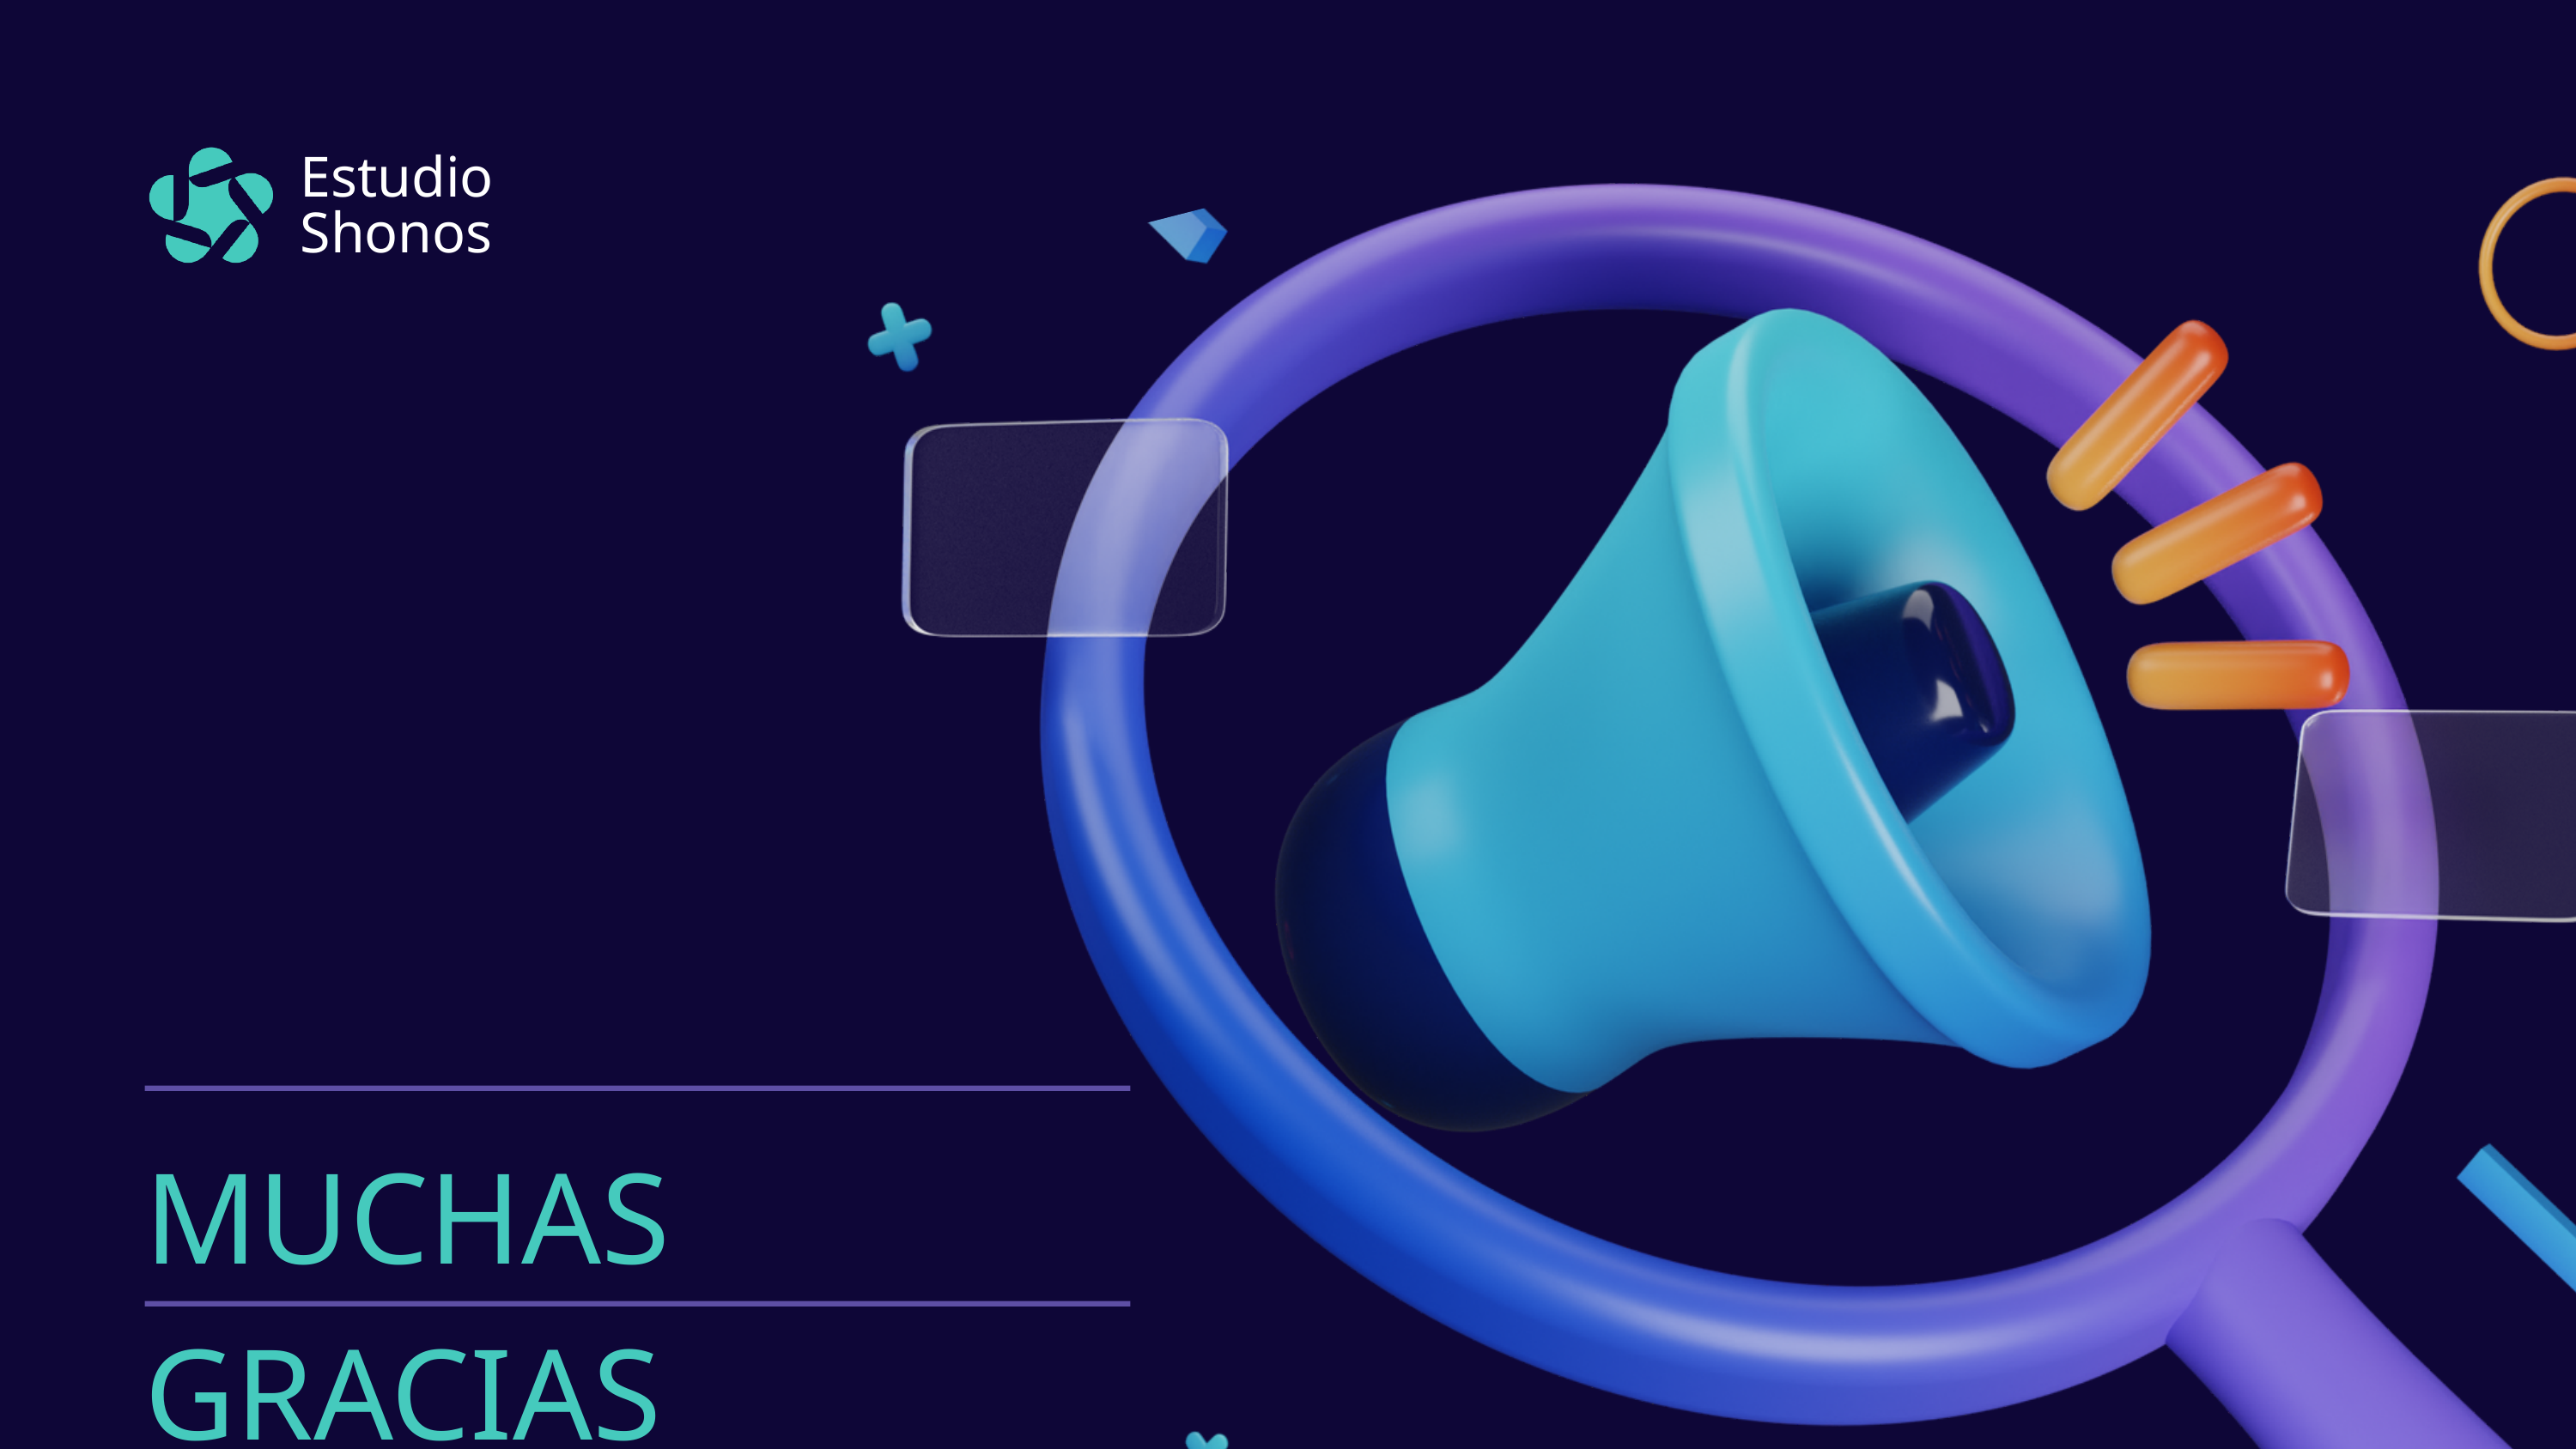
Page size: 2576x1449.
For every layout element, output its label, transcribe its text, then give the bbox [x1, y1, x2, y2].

text_box [771, 0, 2576, 1449]
text_box MUCHAS GRACIAS [144, 1113, 1131, 1449]
text_box Estudio Shonos [300, 153, 715, 264]
text_box [144, 144, 277, 265]
